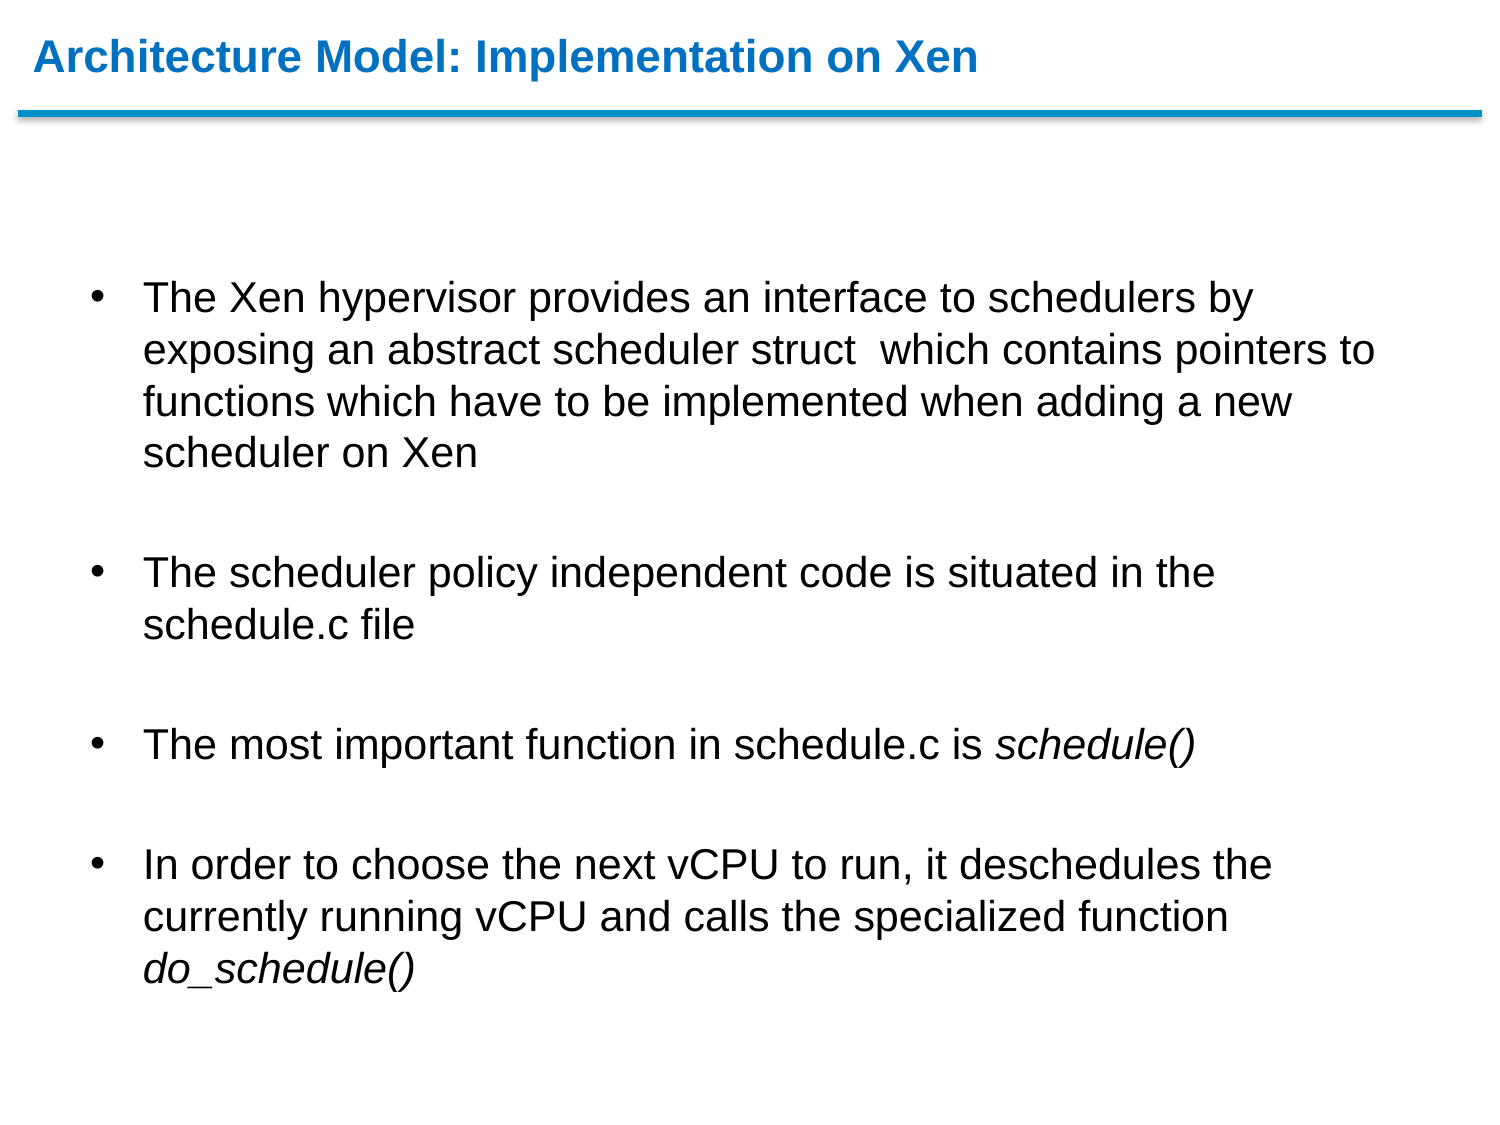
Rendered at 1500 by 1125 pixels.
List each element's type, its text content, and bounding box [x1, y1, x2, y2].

title Architecture Model: Implementation on Xen [17, 19, 1385, 114]
list The Xen hypervisor provides an interface to schedulers by exposing an abstract scheduler struct which contains pointers to functions which have to be implemented when adding a new scheduler on Xen The scheduler policy independent code is situated in the schedule.c file The most important function in schedule.c is schedule() In order to choose the next vCPU to run, it deschedules the currently running vCPU and calls the specialized function do_schedule() [75, 262, 1411, 1005]
